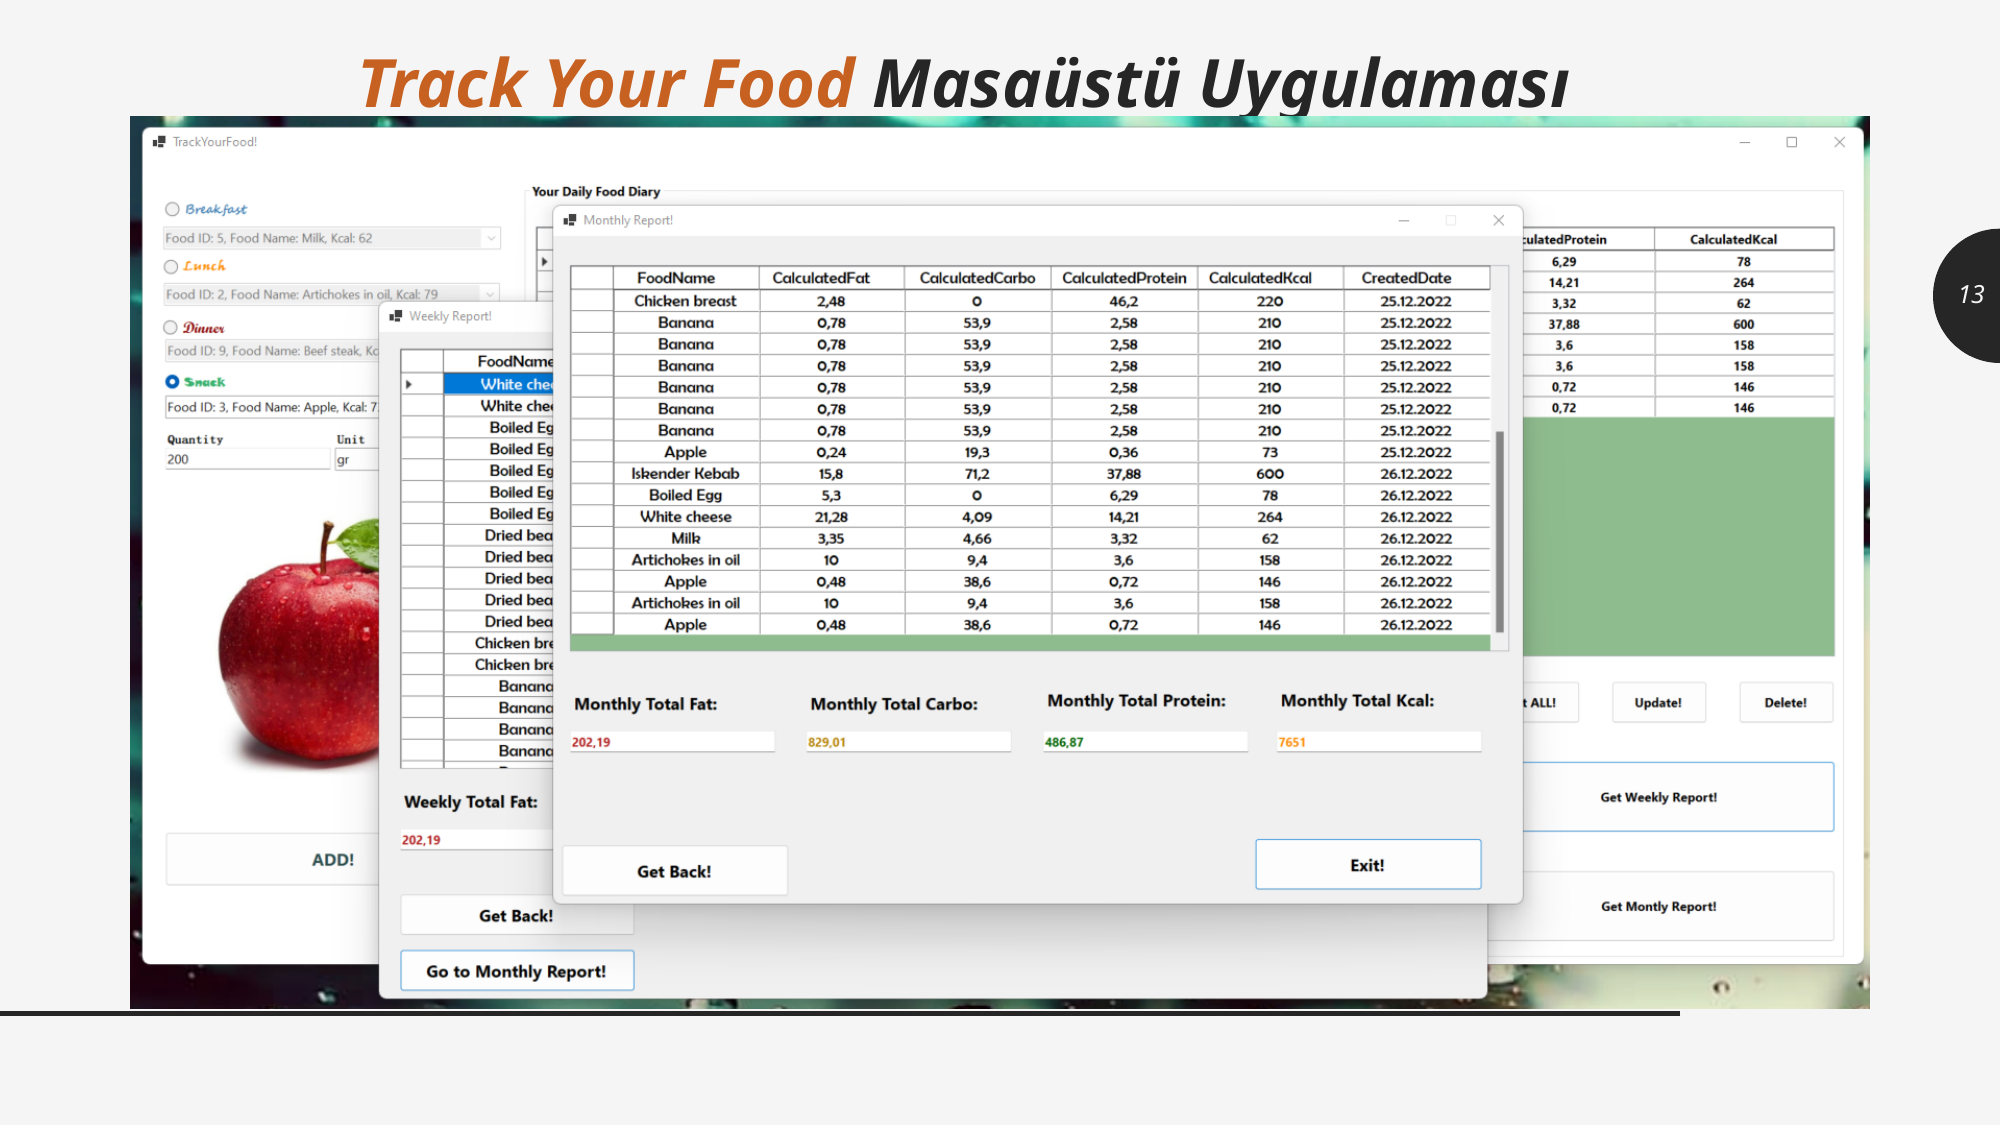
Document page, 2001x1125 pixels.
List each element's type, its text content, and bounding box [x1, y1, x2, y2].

list Track Your Food Masaüstü Uygulaması [274, 8, 1654, 116]
slide_number 13 [1933, 265, 2000, 326]
picture [130, 116, 1870, 1009]
